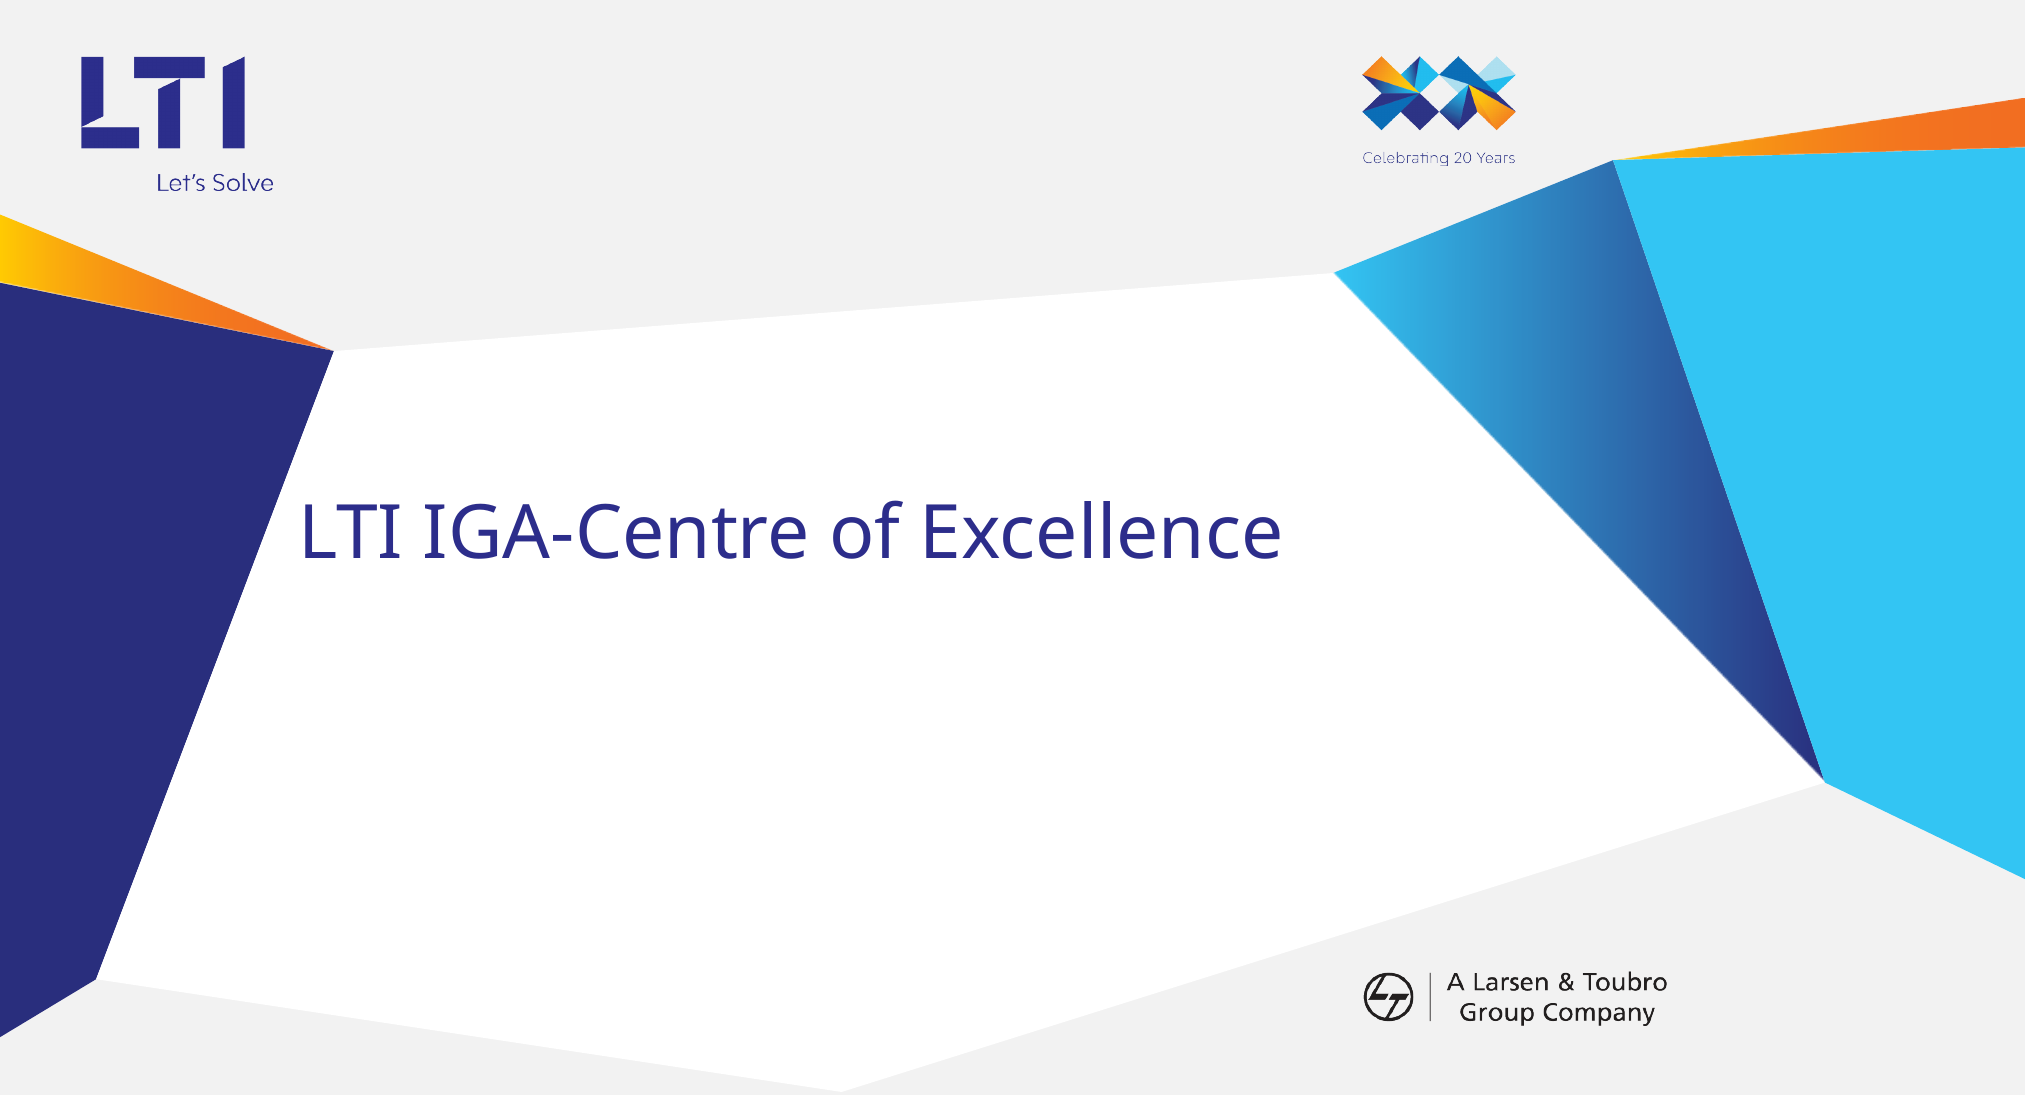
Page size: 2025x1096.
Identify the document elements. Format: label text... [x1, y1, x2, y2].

title LTI IGA-Centre of Excellence [298, 482, 1531, 575]
picture [1362, 56, 1516, 166]
picture [81, 56, 273, 191]
picture [1363, 971, 1667, 1026]
